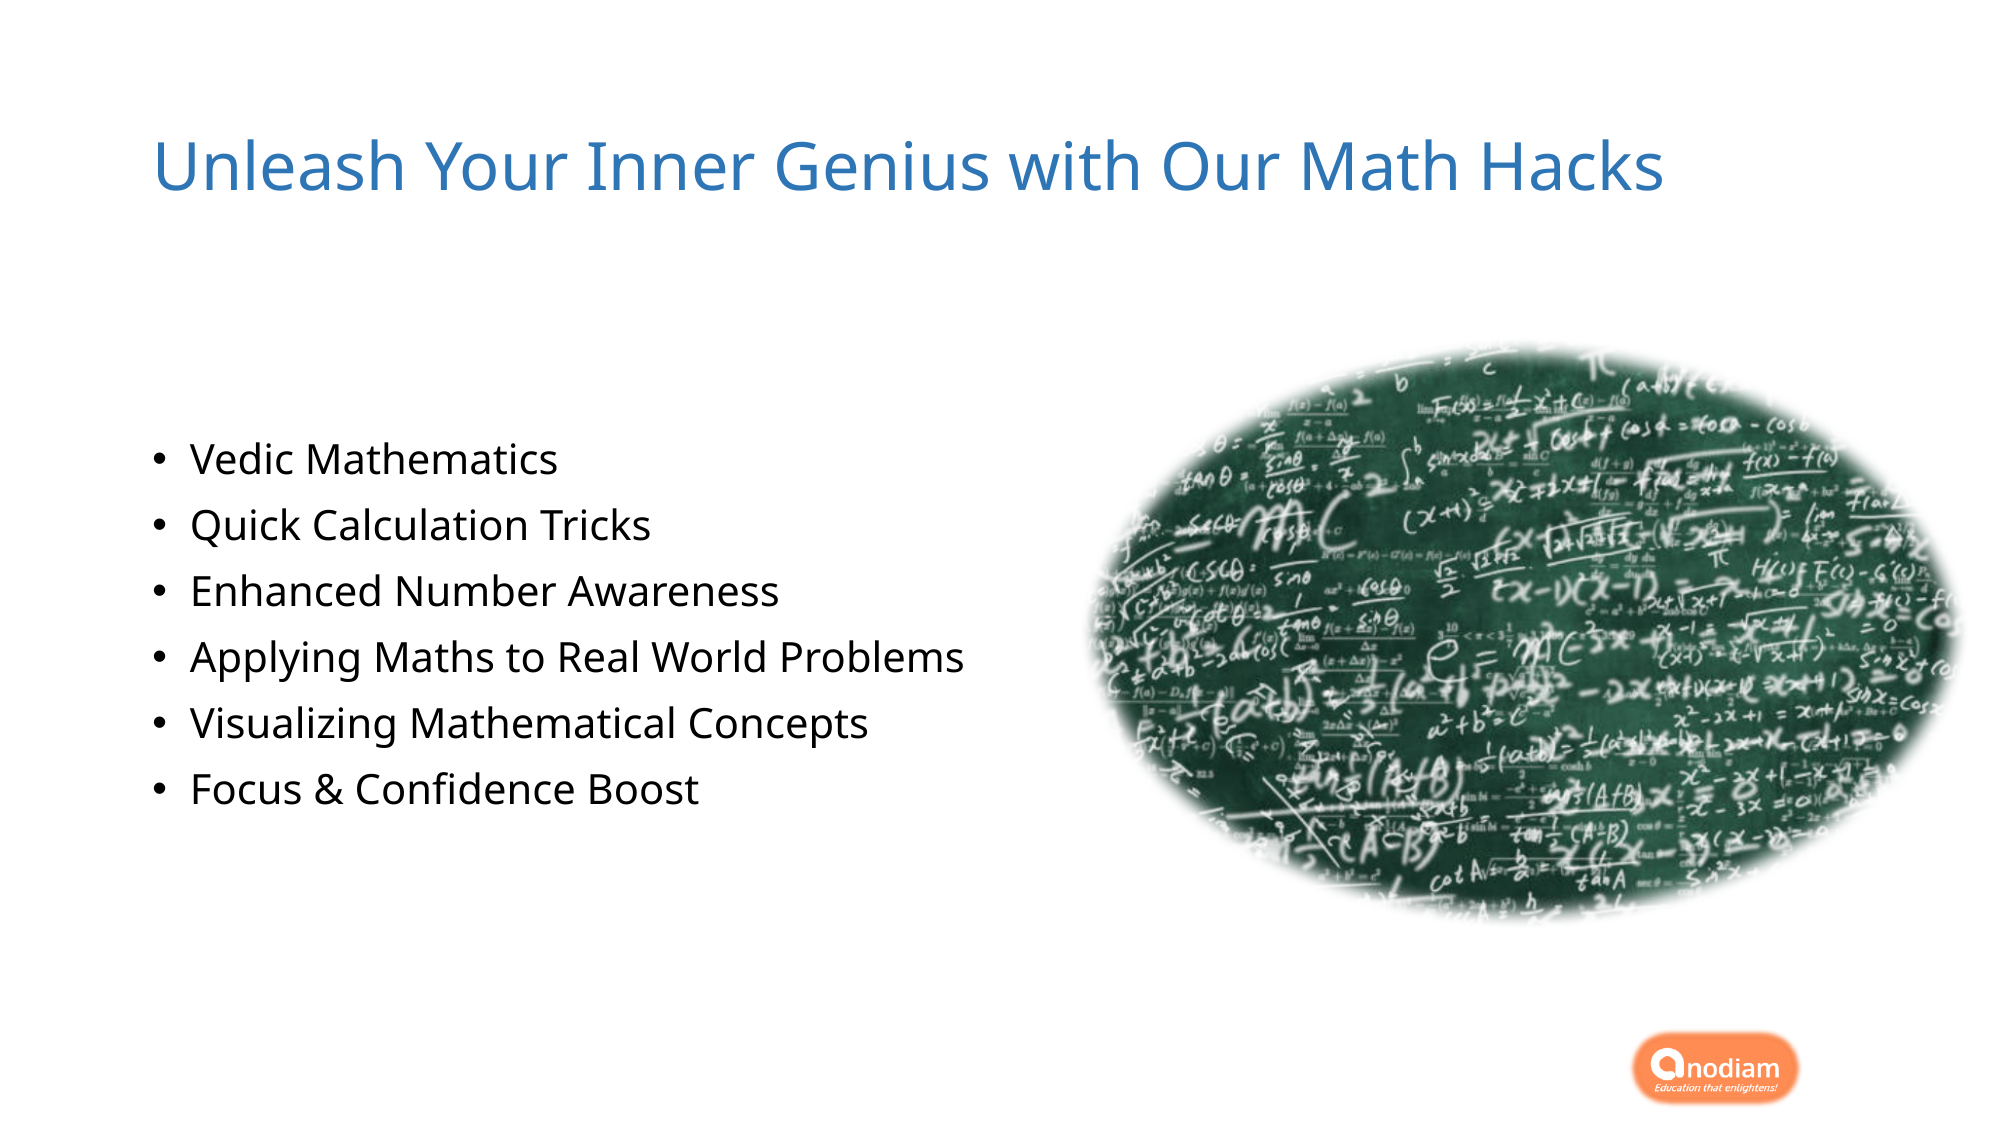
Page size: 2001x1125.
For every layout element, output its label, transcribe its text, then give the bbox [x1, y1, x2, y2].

list Vedic Mathematics Quick Calculation Tricks Enhanced Number Awareness Applying Maths to Real World Problems Visualizing Mathematical Concepts Focus & Confidence Boost [137, 431, 1863, 1125]
picture [1625, 1025, 1806, 1111]
picture [1079, 337, 1970, 930]
title Unleash Your Inner Genius with Our Math Hacks [137, 59, 1863, 278]
